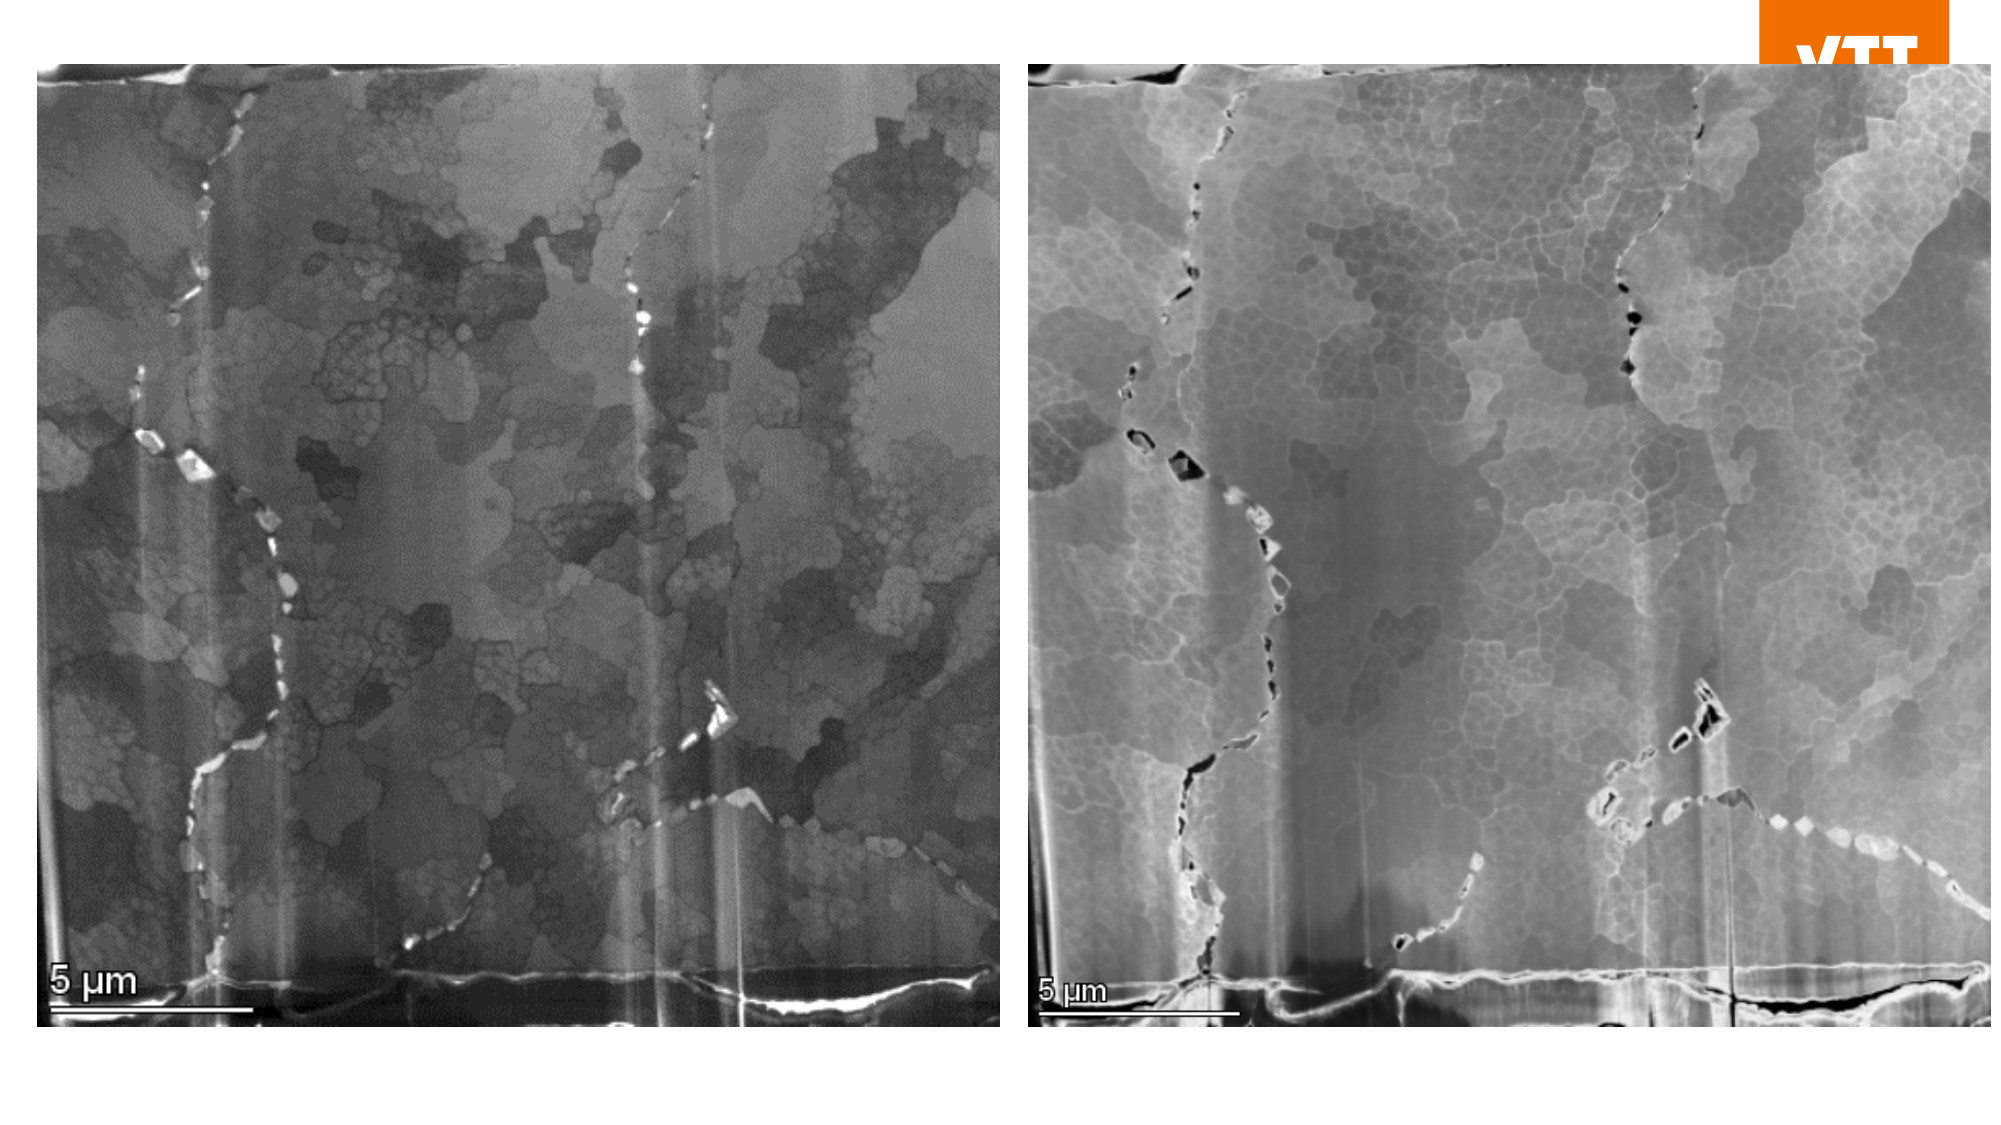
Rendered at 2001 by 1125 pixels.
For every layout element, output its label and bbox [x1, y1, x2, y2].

picture [1028, 64, 1991, 1028]
picture [37, 64, 1000, 1028]
